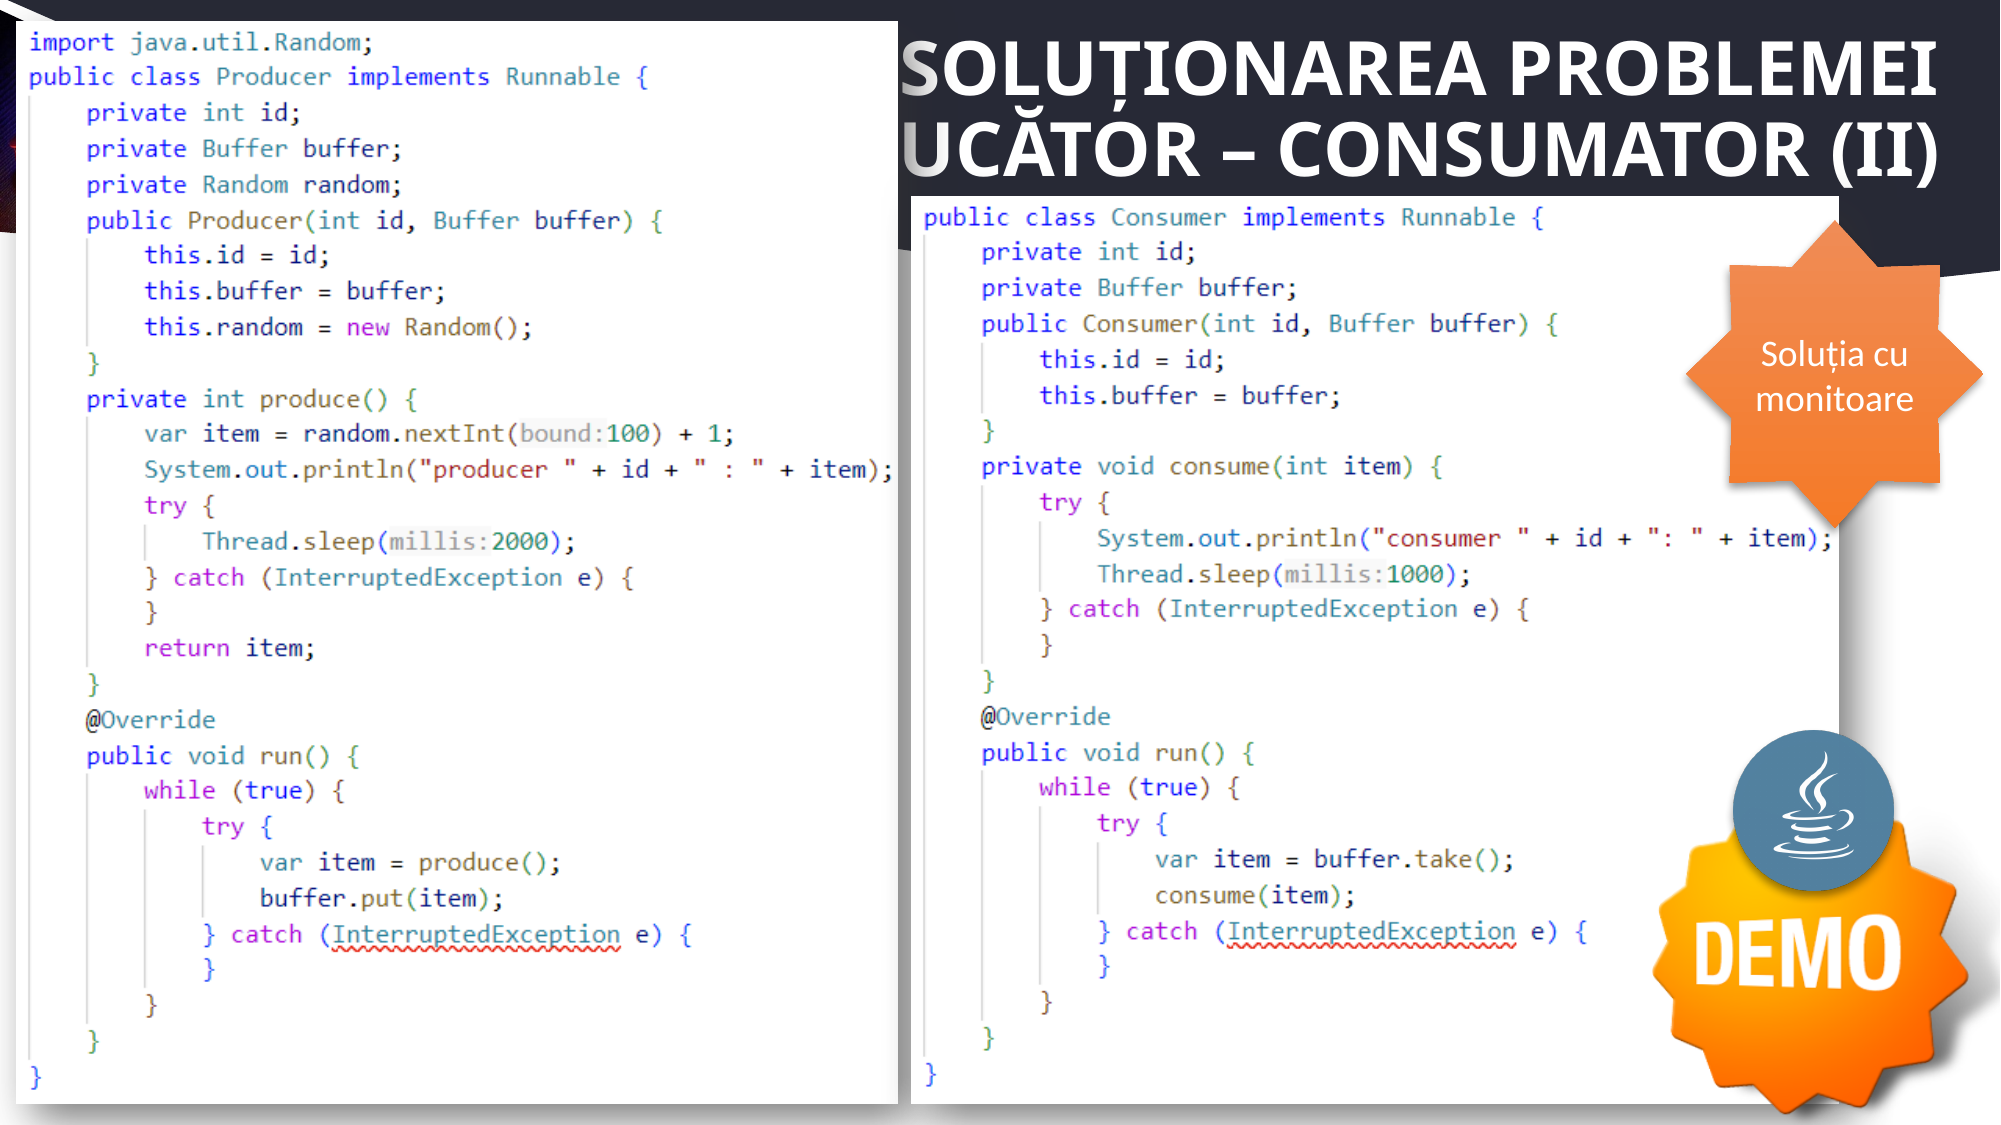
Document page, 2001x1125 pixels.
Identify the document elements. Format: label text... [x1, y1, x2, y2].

picture [911, 196, 2000, 1125]
picture [0, 9, 898, 1104]
title Soluționarea problemei producător – consumator (II) [137, 2, 2000, 220]
text_box Soluția cu monitoare [1839, 224, 1984, 524]
table_cell 1 [137, 13, 1872, 220]
